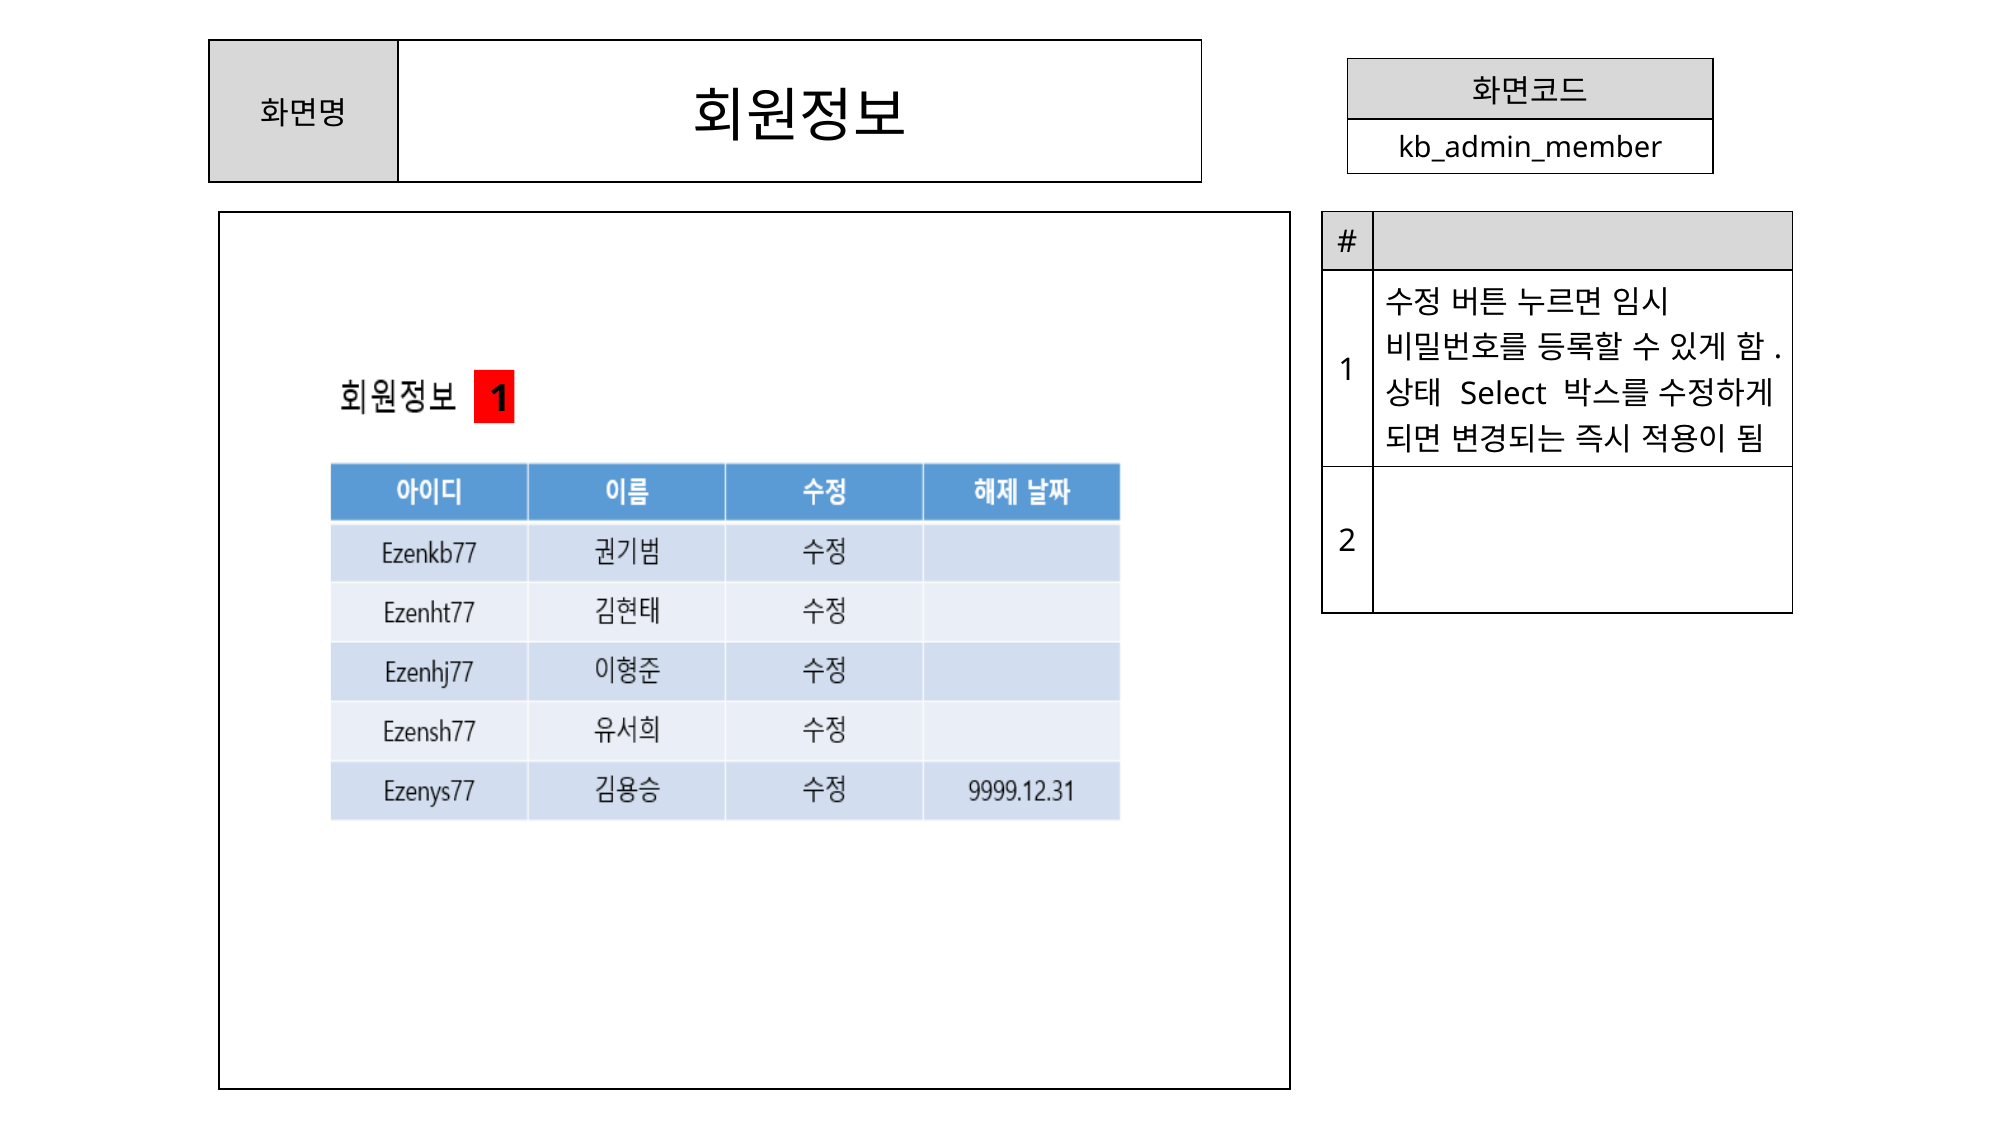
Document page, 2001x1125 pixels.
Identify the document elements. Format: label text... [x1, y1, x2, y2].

text_box [219, 211, 1290, 1090]
table_header # [1323, 212, 1372, 269]
table_cell kb_admin_member [1348, 120, 1712, 173]
table_header 화면코드 [1348, 59, 1712, 118]
picture [312, 355, 1144, 865]
table_cell 2 [1323, 467, 1372, 612]
table_header 화면명 [210, 41, 397, 181]
table_header 회원정보 [399, 41, 1201, 181]
table_header [1374, 212, 1792, 269]
table_cell [1374, 467, 1792, 612]
table_cell 1 [1323, 271, 1372, 466]
table_cell 수정 버튼 누르면 임시 비밀번호를 등록할 수 있게 함. 상태 Select 박스를 수정하게 되면 변경되는 즉시 적용이 됨 [1374, 271, 1792, 466]
